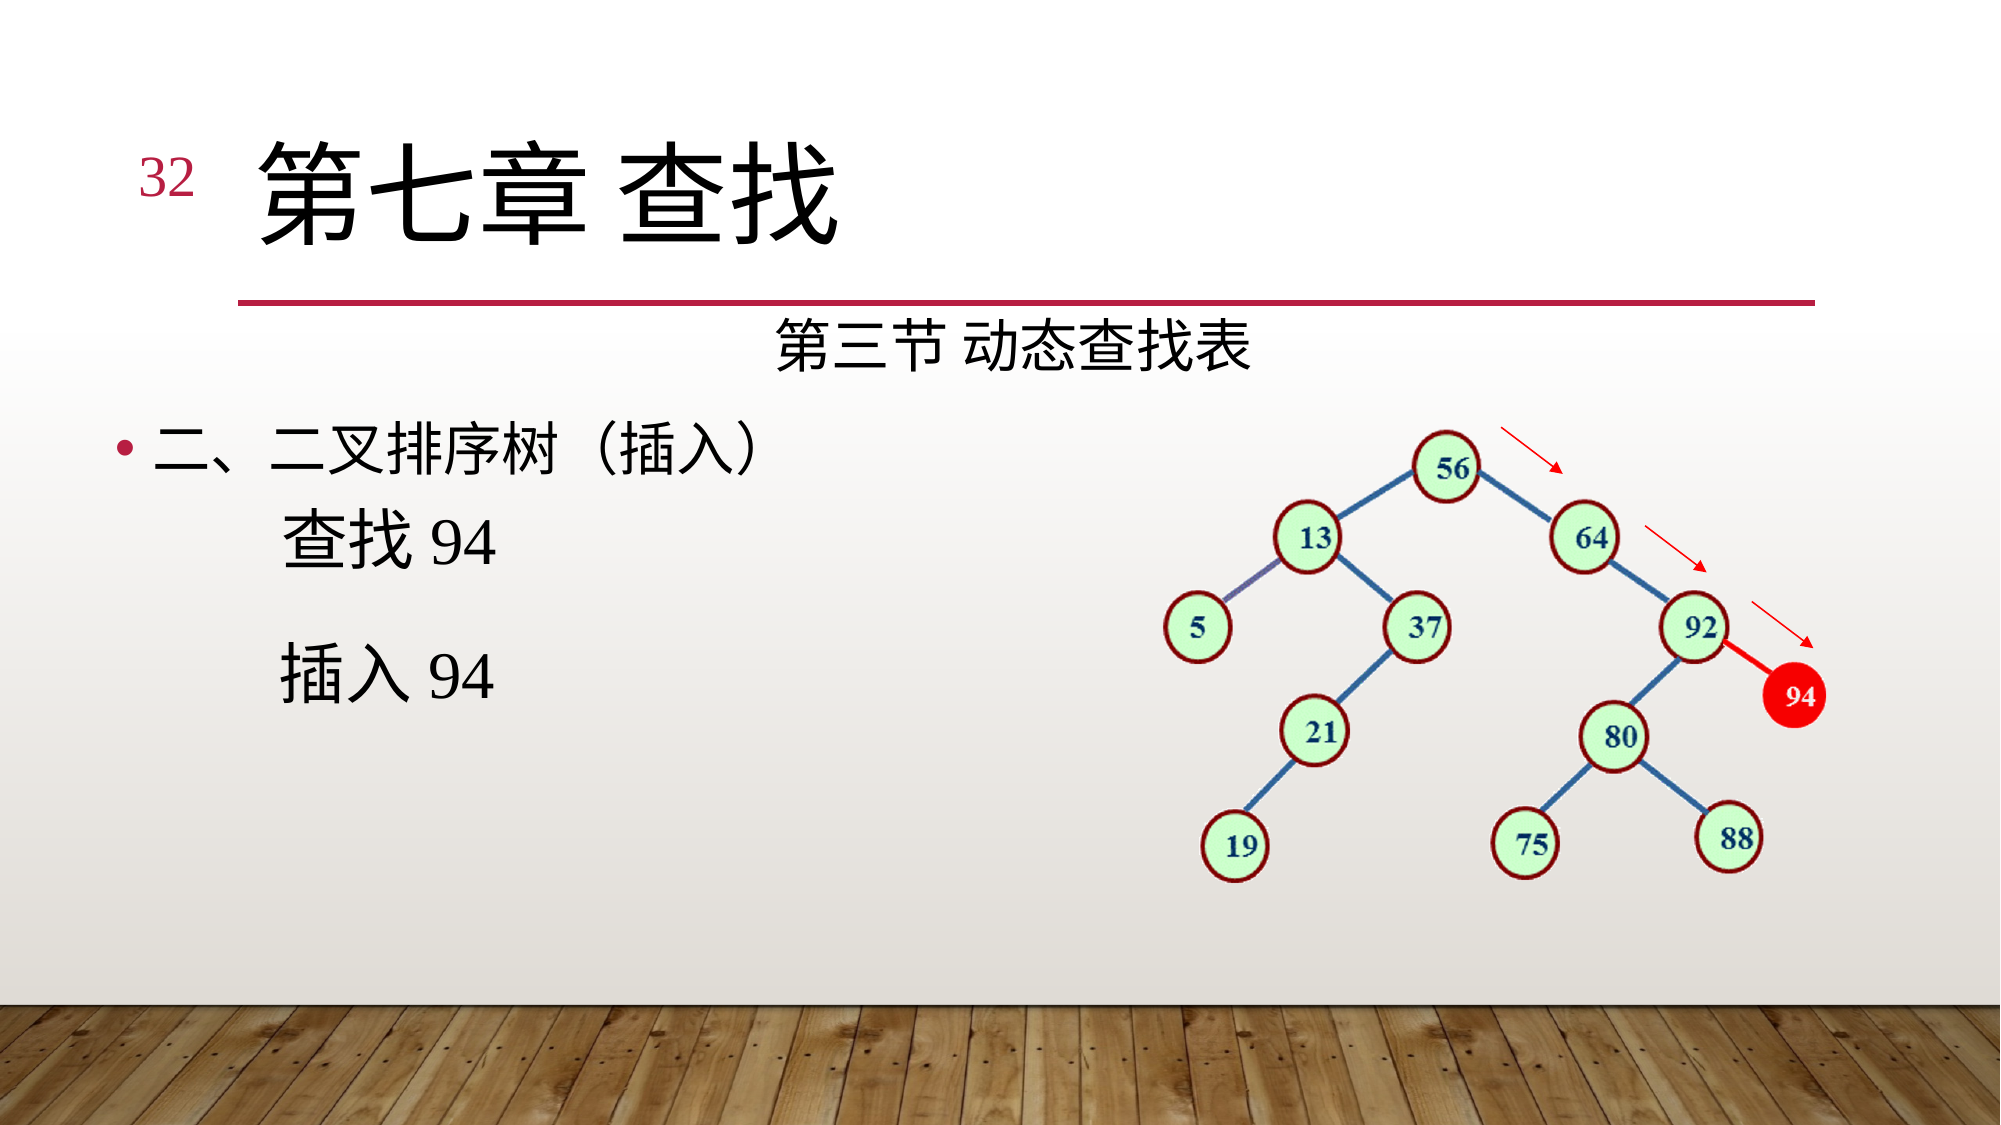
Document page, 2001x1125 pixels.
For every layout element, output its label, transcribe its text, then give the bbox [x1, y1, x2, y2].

slide_number 32 [78, 131, 212, 214]
picture [0, 1005, 2000, 1125]
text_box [1500, 426, 1563, 475]
text_box 插入94 [264, 624, 511, 720]
picture [1137, 419, 1852, 907]
text_box 第三节 动态查找表 [758, 301, 1666, 387]
title 第七章 查找 [238, 131, 1814, 305]
list 二、二叉排序树（插入） [100, 390, 2000, 1091]
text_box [1751, 601, 1814, 639]
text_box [1644, 525, 1707, 573]
text_box 查找94 [266, 490, 513, 585]
